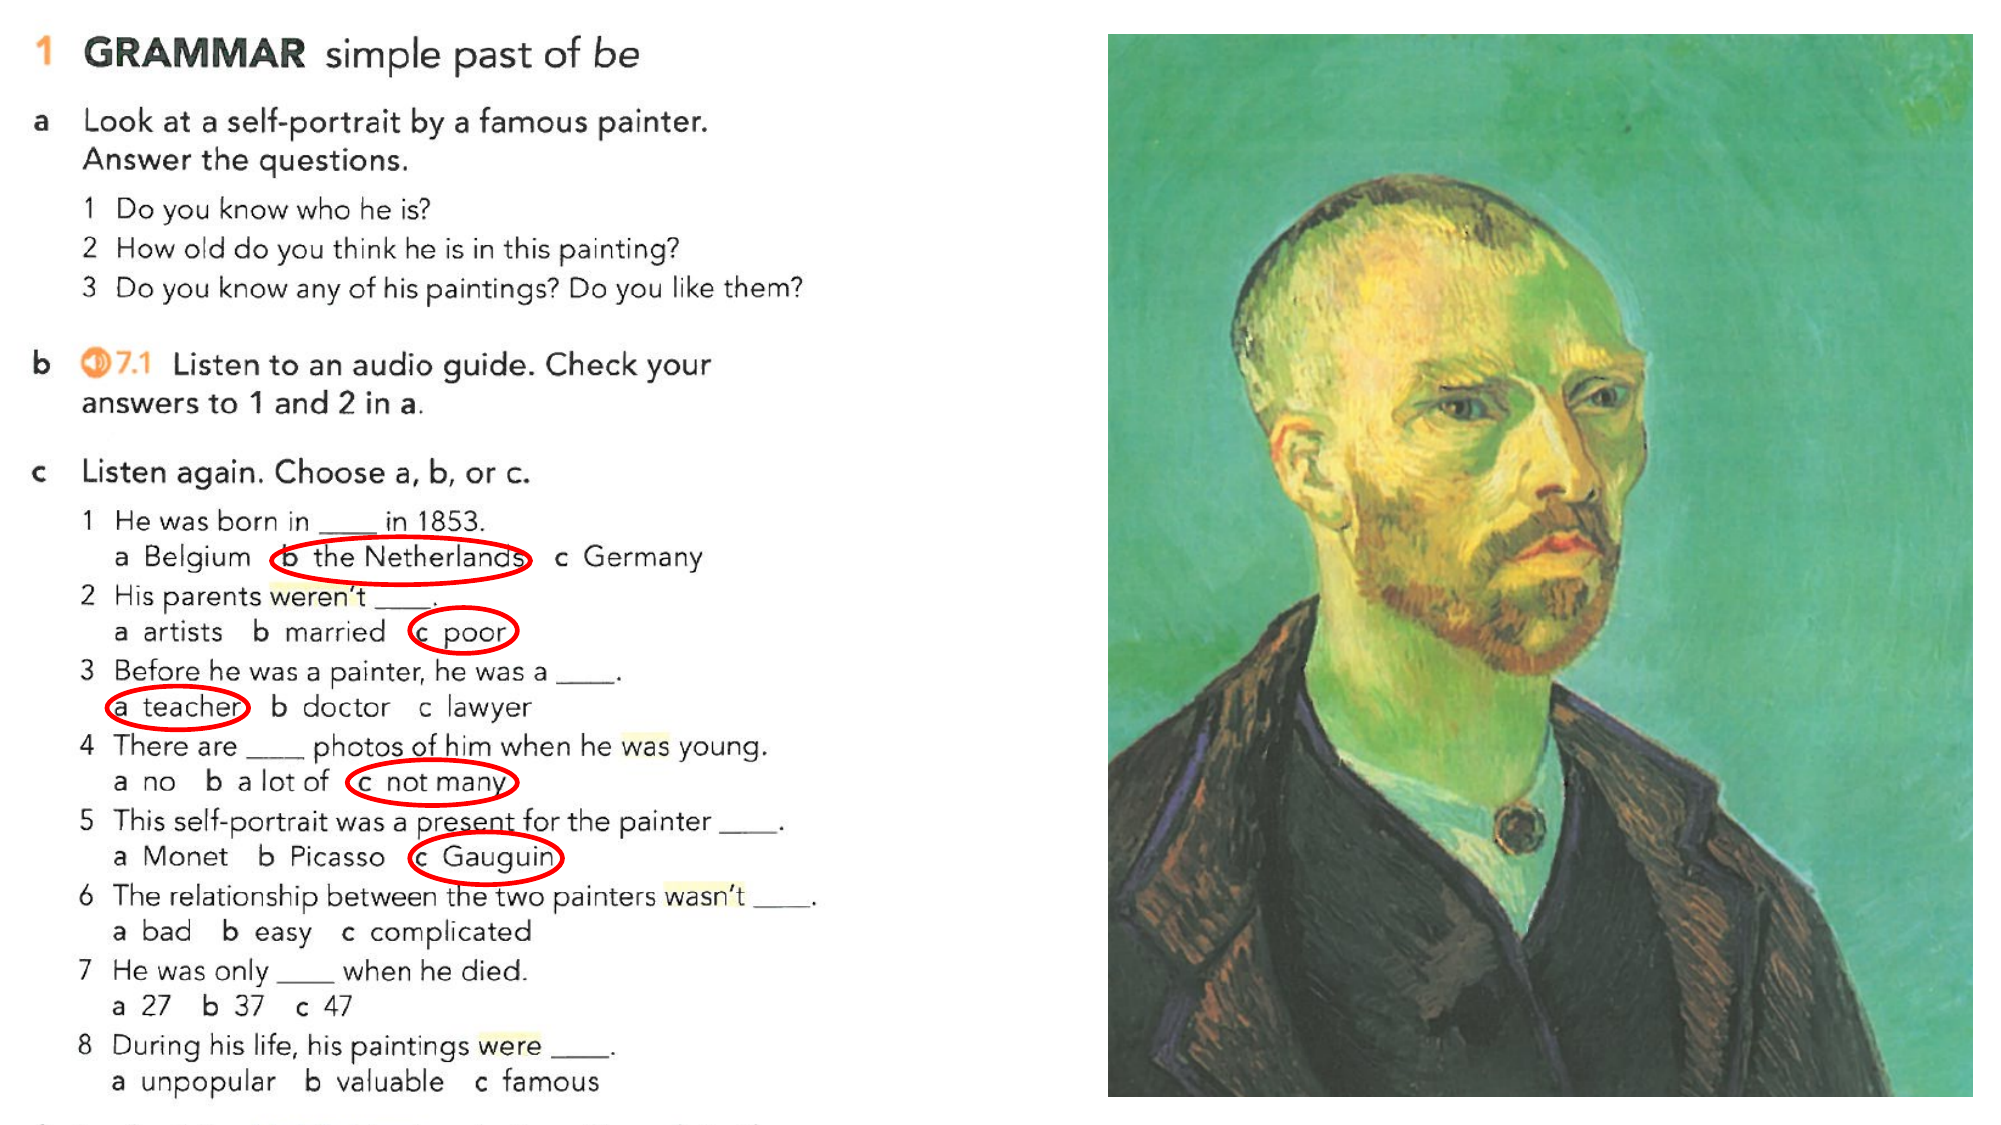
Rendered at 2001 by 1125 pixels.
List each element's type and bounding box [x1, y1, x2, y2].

picture [1108, 34, 1973, 1097]
list [0, 5, 842, 1125]
